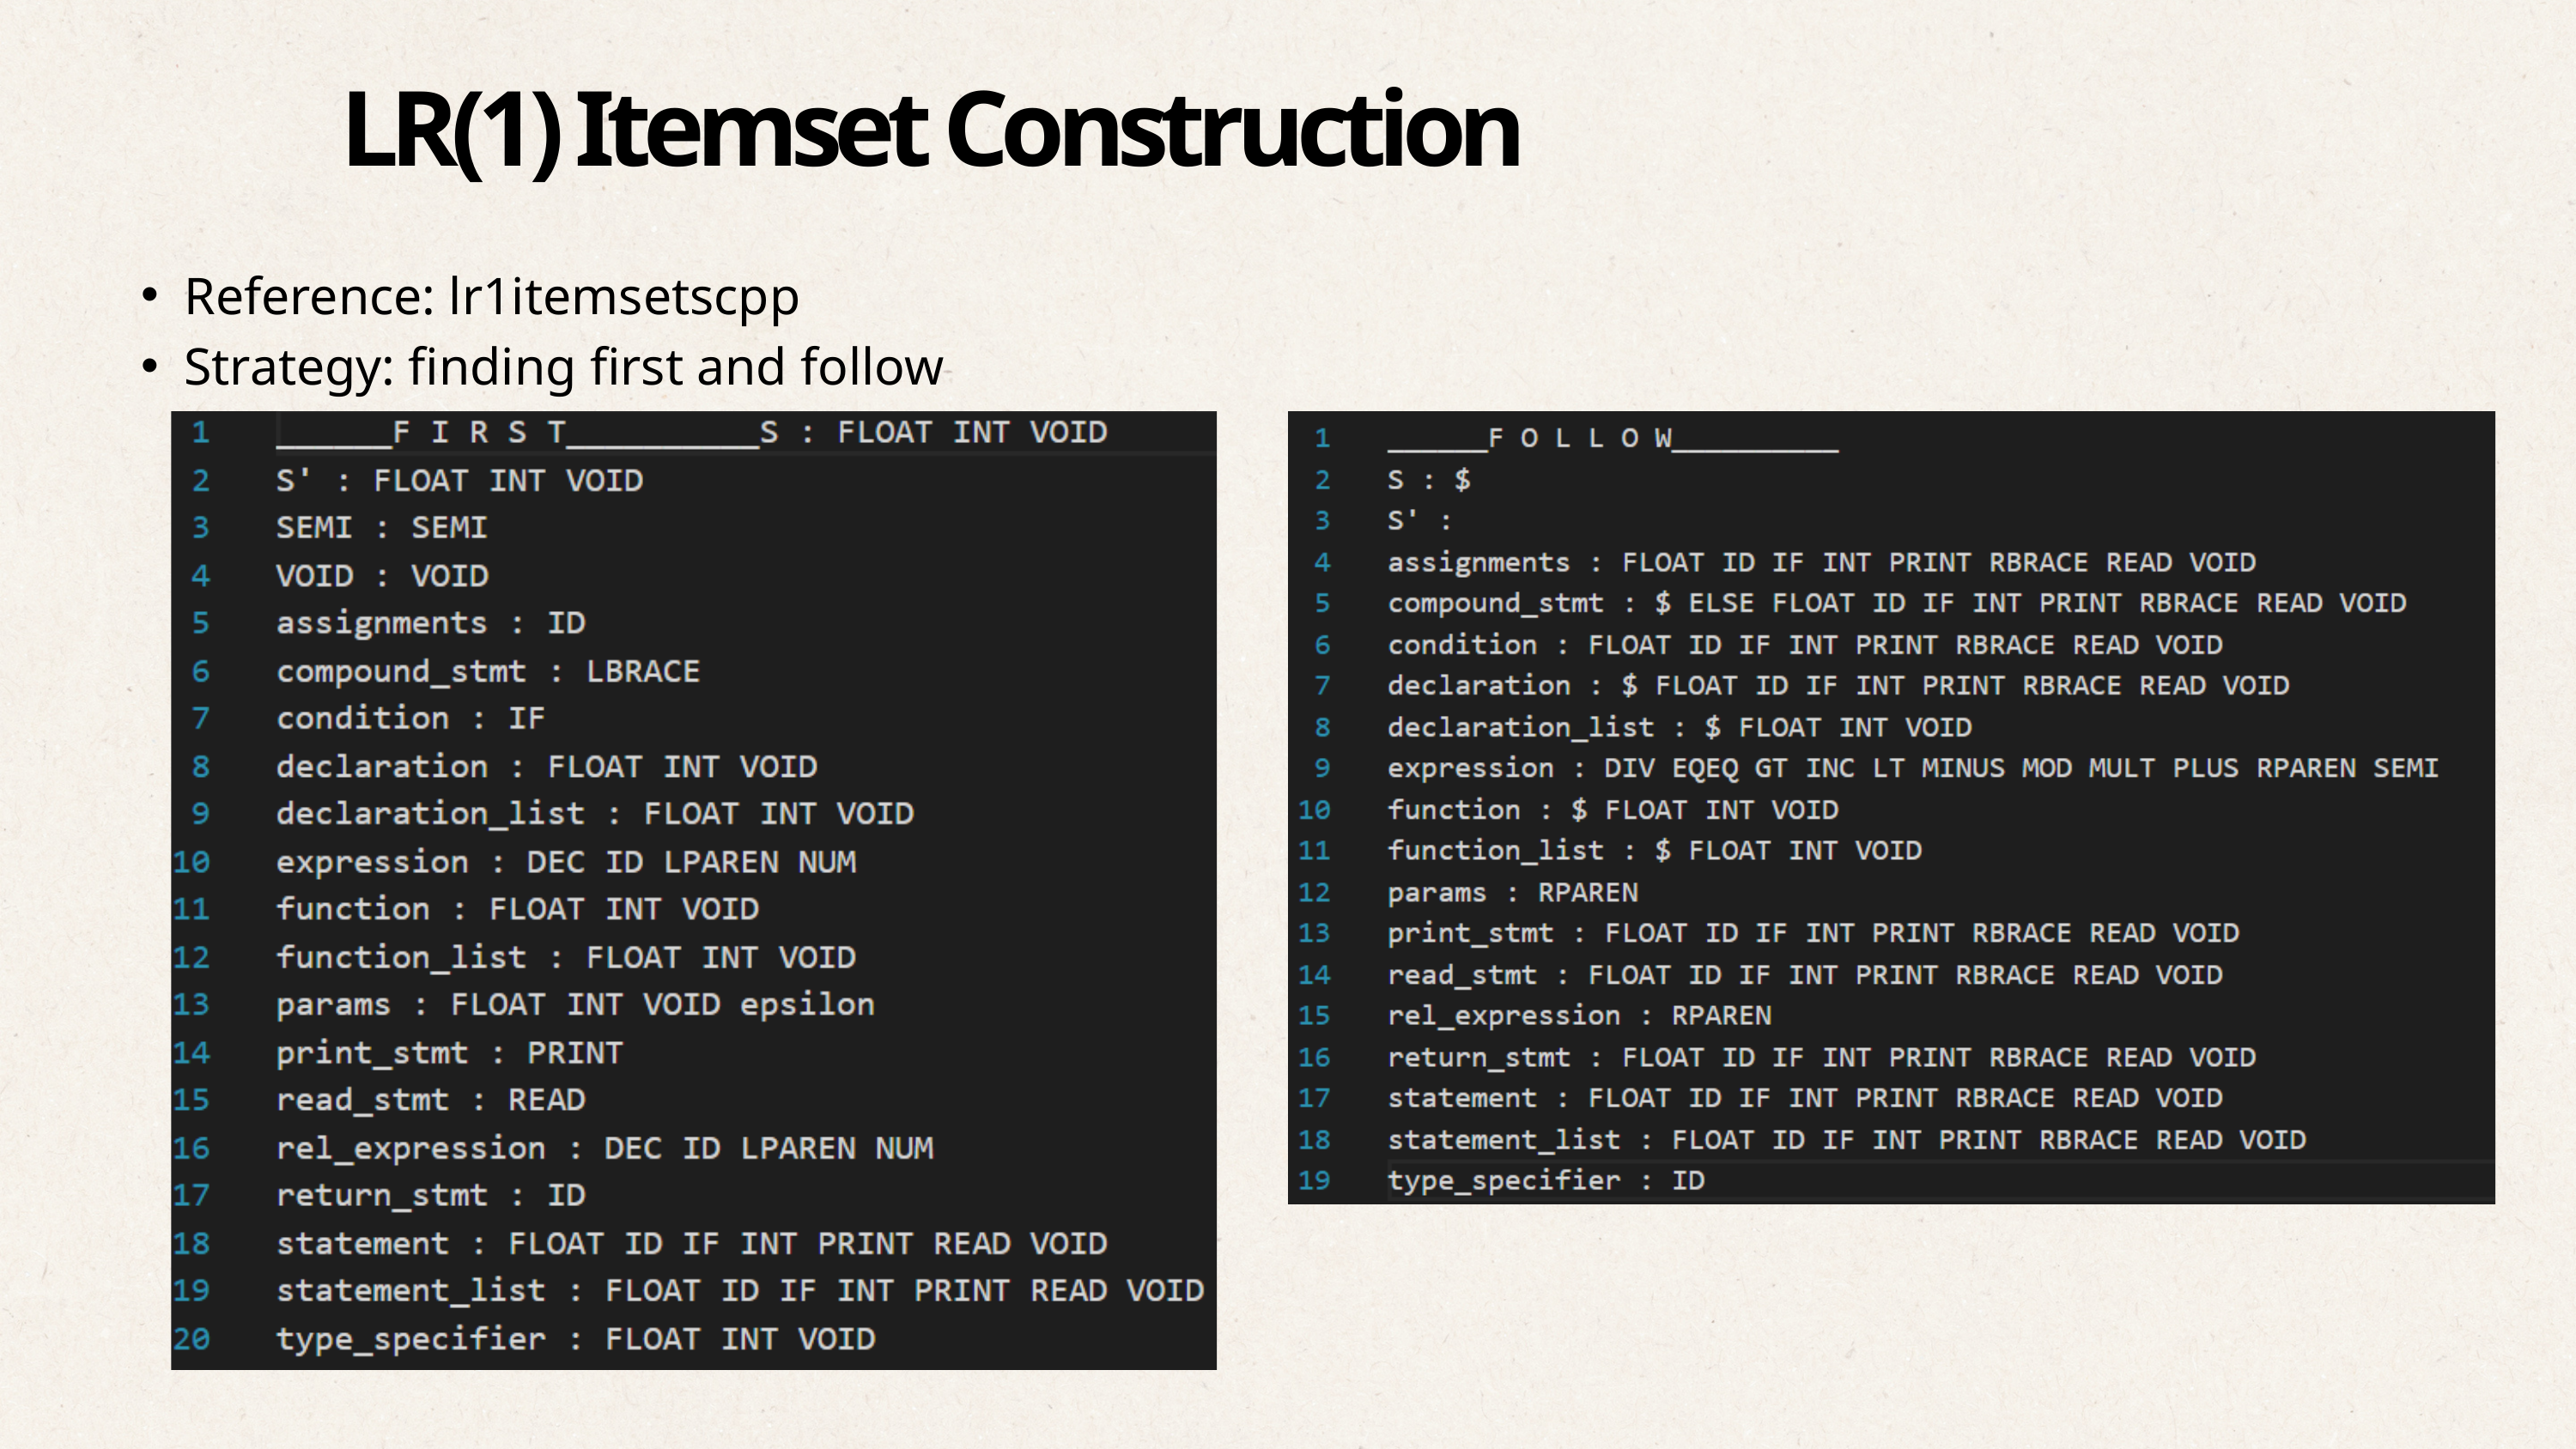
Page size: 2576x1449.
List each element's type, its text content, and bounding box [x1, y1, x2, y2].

text_box Reference: lr1itemsetscpp Strategy: finding first and follow [98, 253, 1546, 467]
text_box [0, 0, 2576, 1449]
text_box [171, 467, 1218, 1370]
text_box LR(1) Itemset Construction [52, 41, 1814, 187]
text_box [1287, 411, 2496, 1204]
